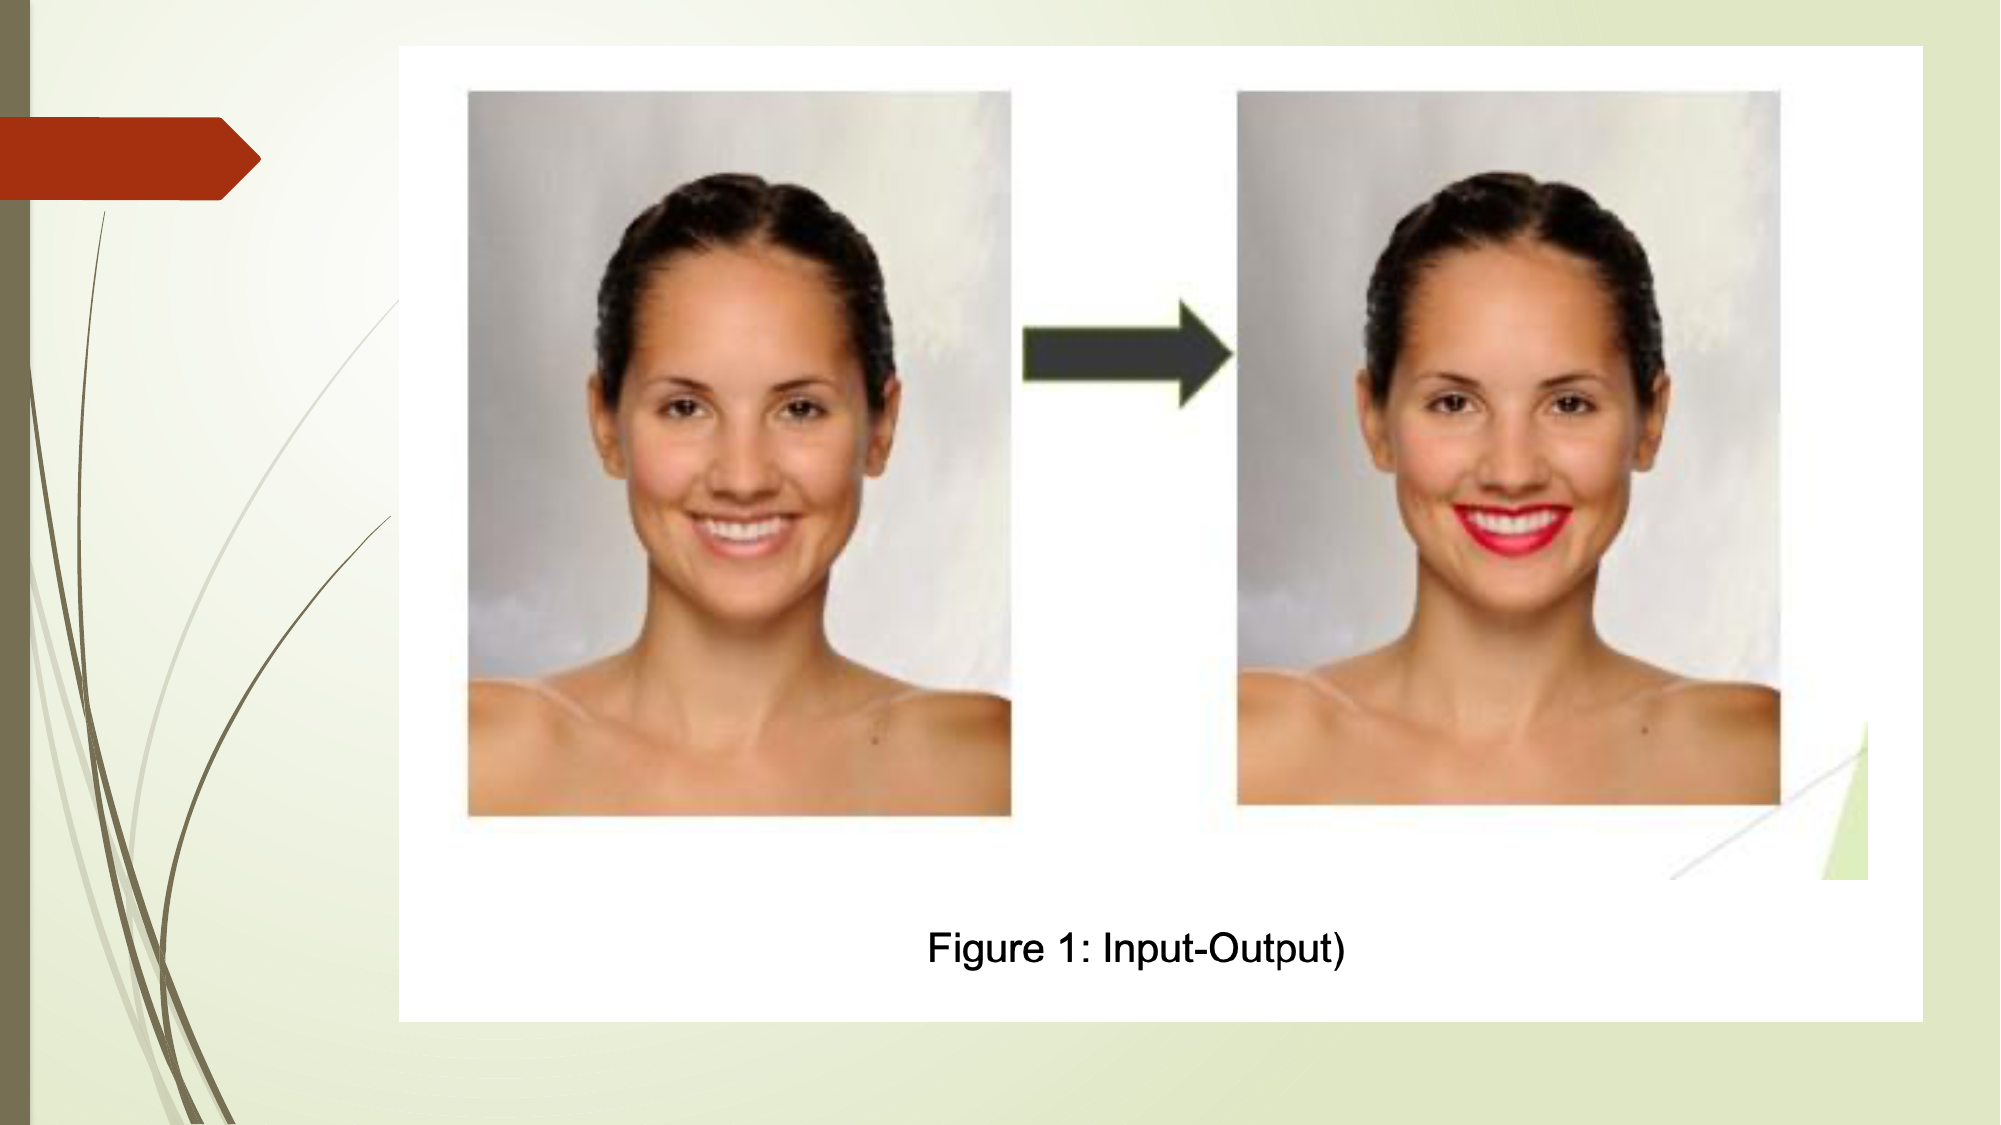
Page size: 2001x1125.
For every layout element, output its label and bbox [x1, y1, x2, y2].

list [399, 46, 1923, 1023]
